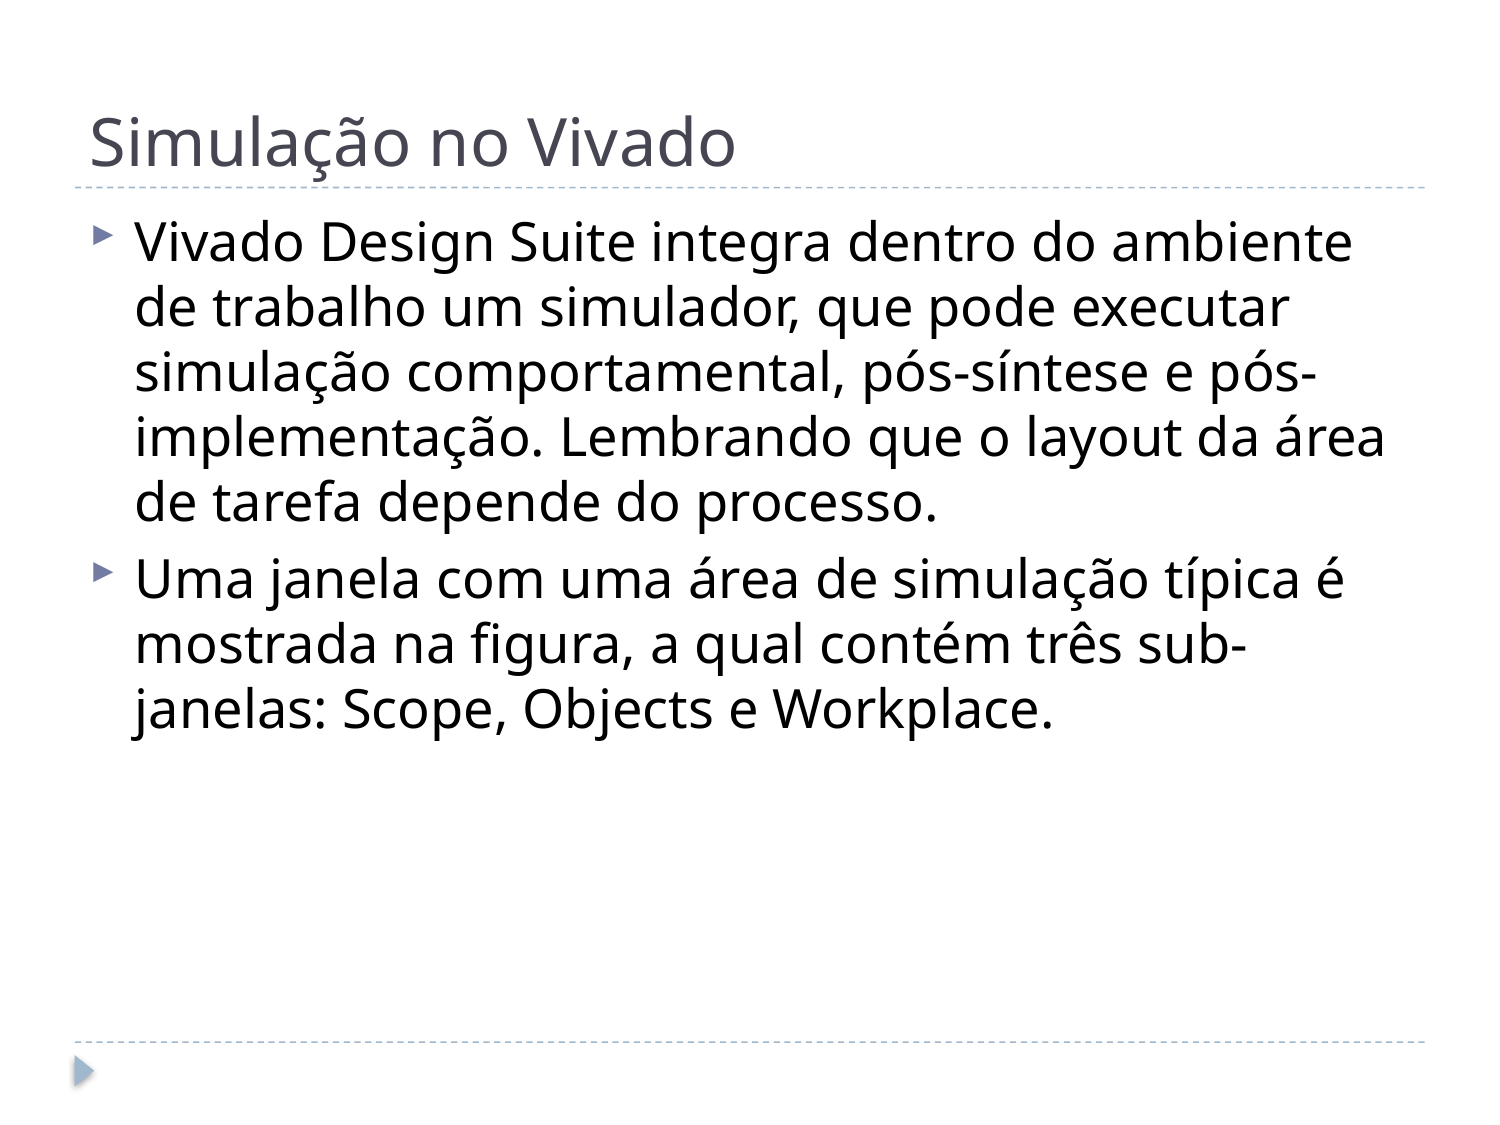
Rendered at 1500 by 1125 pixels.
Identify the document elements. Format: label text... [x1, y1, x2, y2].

list Vivado Design Suite integra dentro do ambiente de trabalho um simulador, que pode executar simulação comportamental, pós-síntese e pós-implementação. Lembrando que o layout da área de tarefa depende do processo. Uma janela com uma área de simulação típica é mostrada na figura, a qual contém três sub-janelas: Scope, Objects e Workplace. [75, 200, 1425, 1010]
title Simulação no Vivado [75, 24, 1425, 188]
